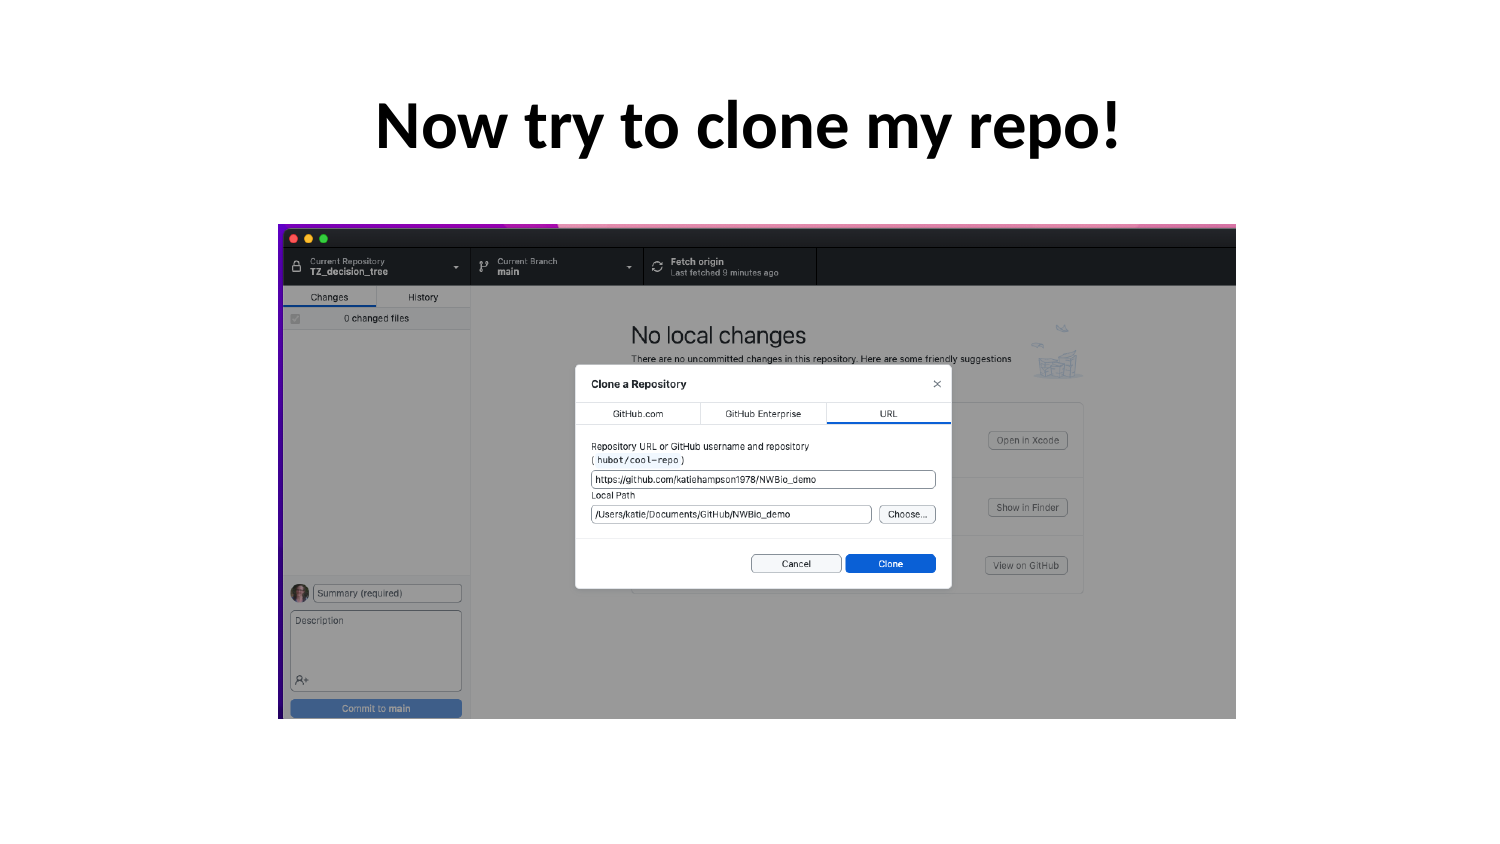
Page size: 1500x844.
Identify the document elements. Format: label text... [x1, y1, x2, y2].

picture [278, 224, 1236, 719]
title Now try to clone my repo! [103, 44, 1397, 208]
